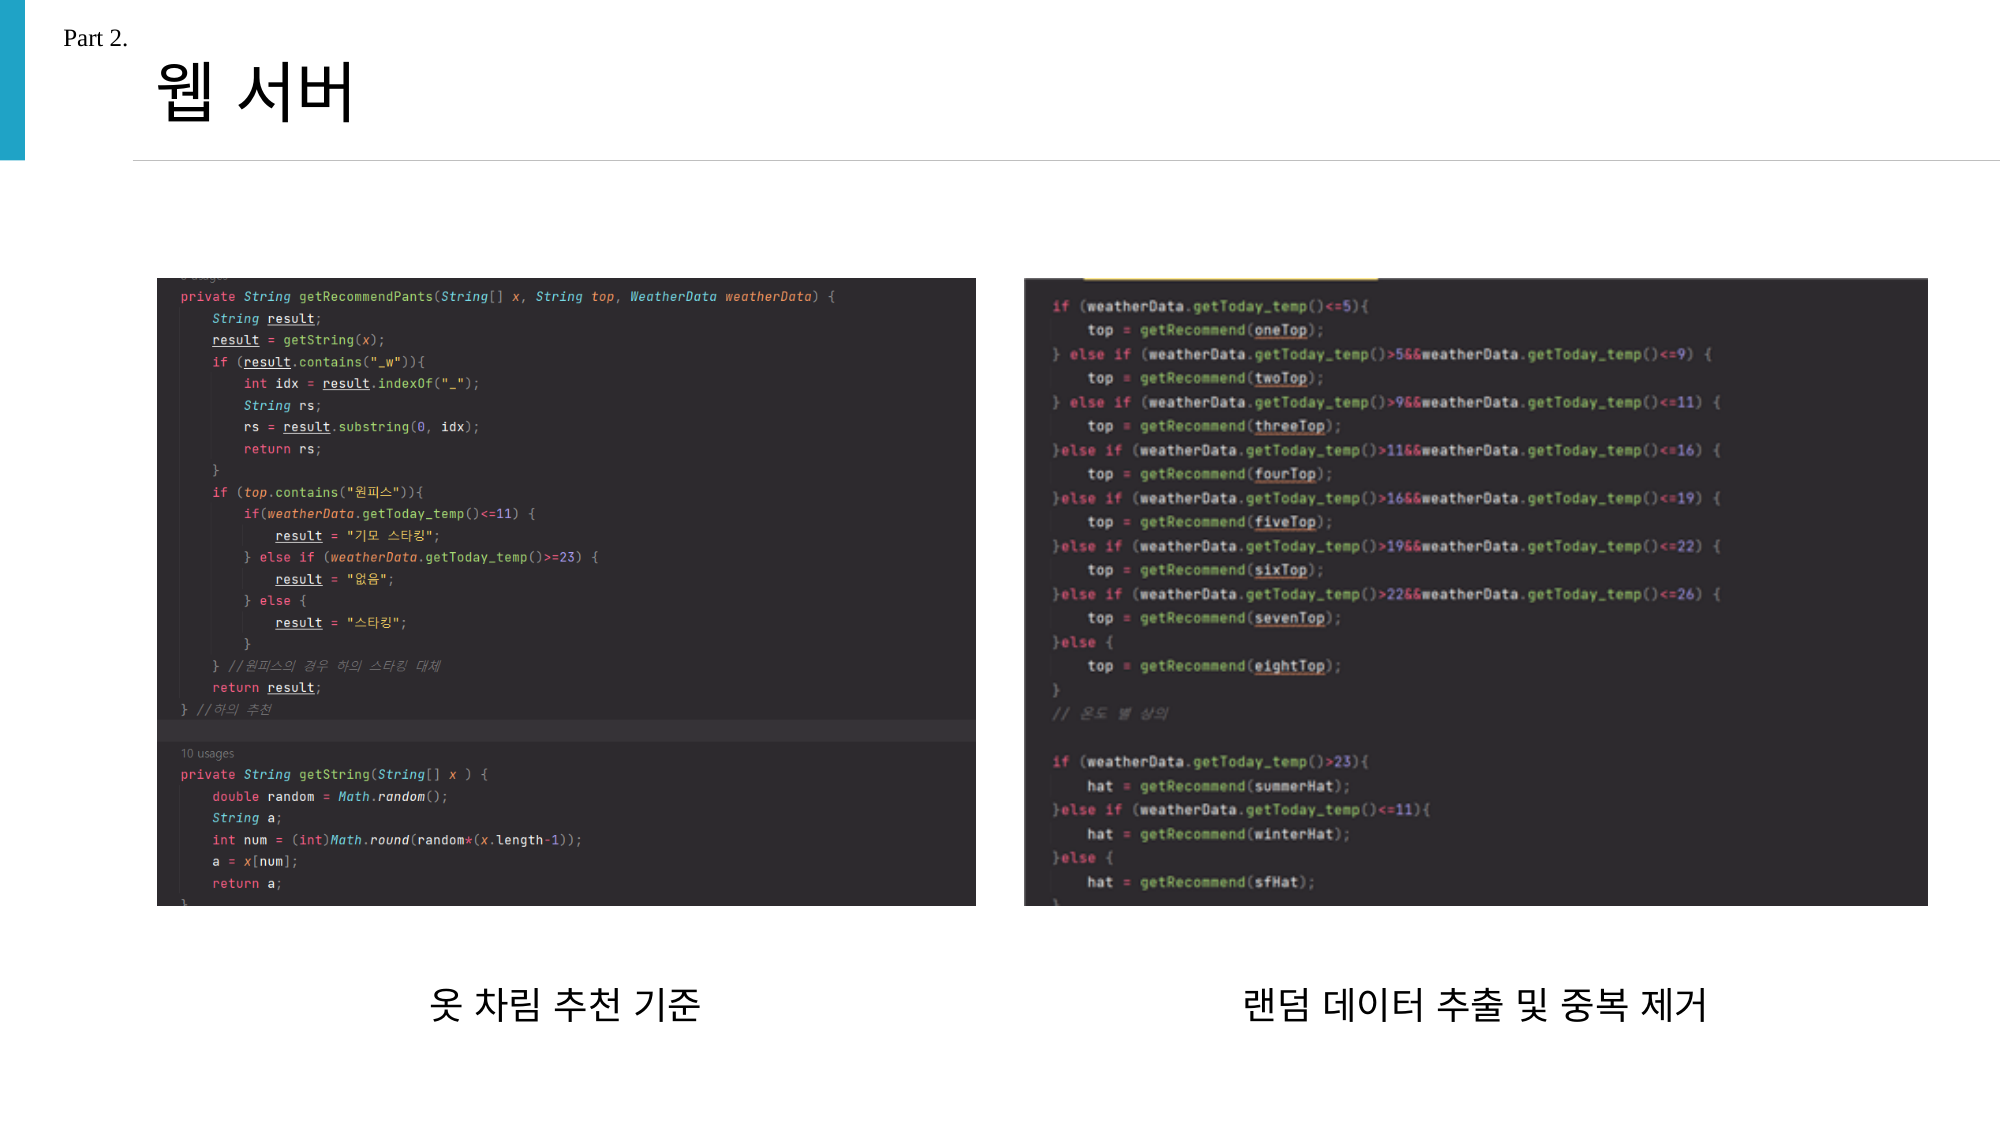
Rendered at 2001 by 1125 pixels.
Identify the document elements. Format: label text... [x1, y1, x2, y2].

text_box 옷 차림 추천 기준 [414, 974, 718, 1034]
picture [157, 278, 976, 906]
text_box 랜덤 데이터 추출 및 중복 제거 [1228, 974, 1725, 1034]
text_box [0, 0, 26, 161]
text_box Part 2. [48, 13, 144, 59]
picture [1024, 278, 1928, 906]
text_box 웹 서버 [140, 43, 374, 139]
